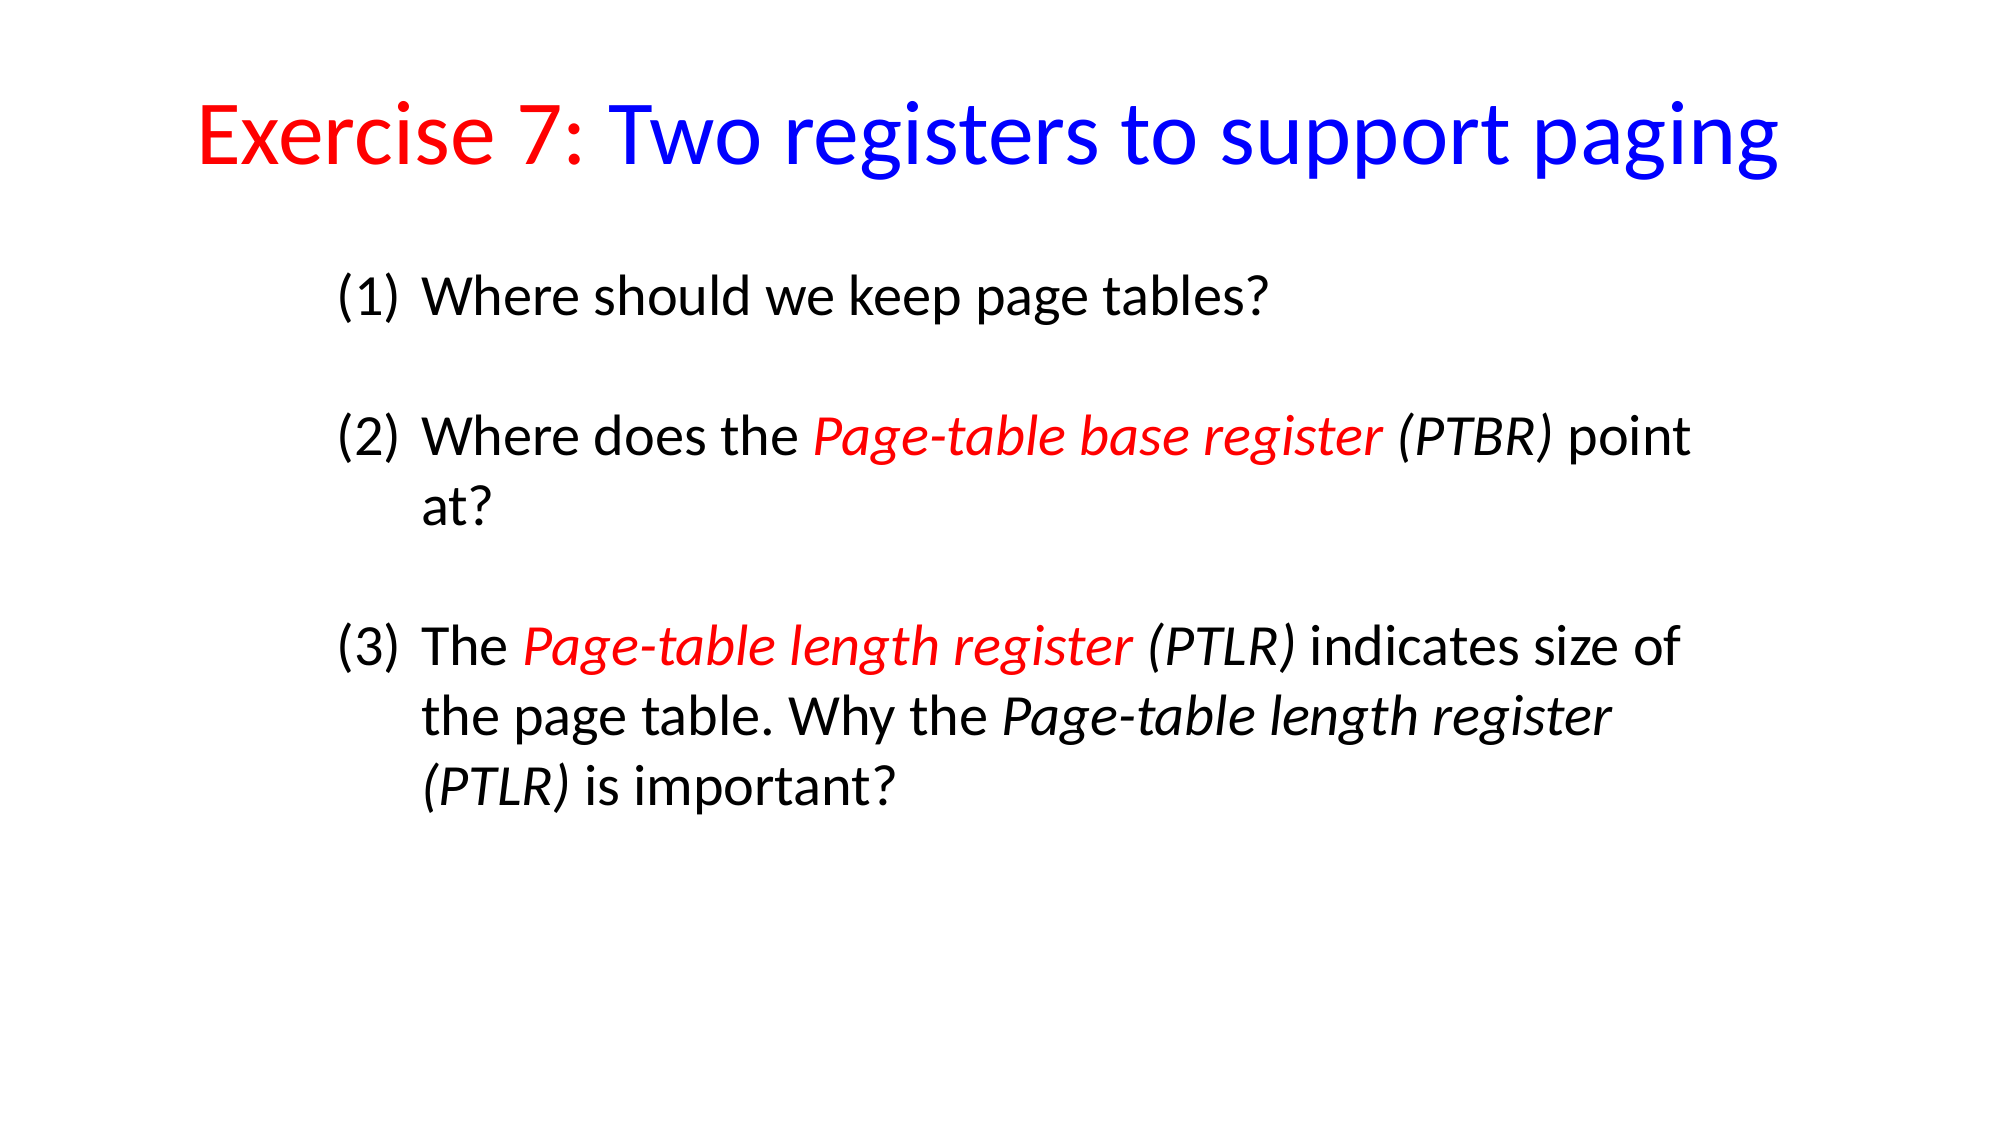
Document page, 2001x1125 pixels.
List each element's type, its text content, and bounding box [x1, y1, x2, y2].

list Where should we keep page tables? Where does the Page-table base register (PTBR) point at? The Page-table length register (PTLR) indicates size of the page table. Why the Page-table length register (PTLR) is important? [321, 249, 1741, 1100]
title Exercise 7: Two registers to support paging [150, 37, 1828, 218]
